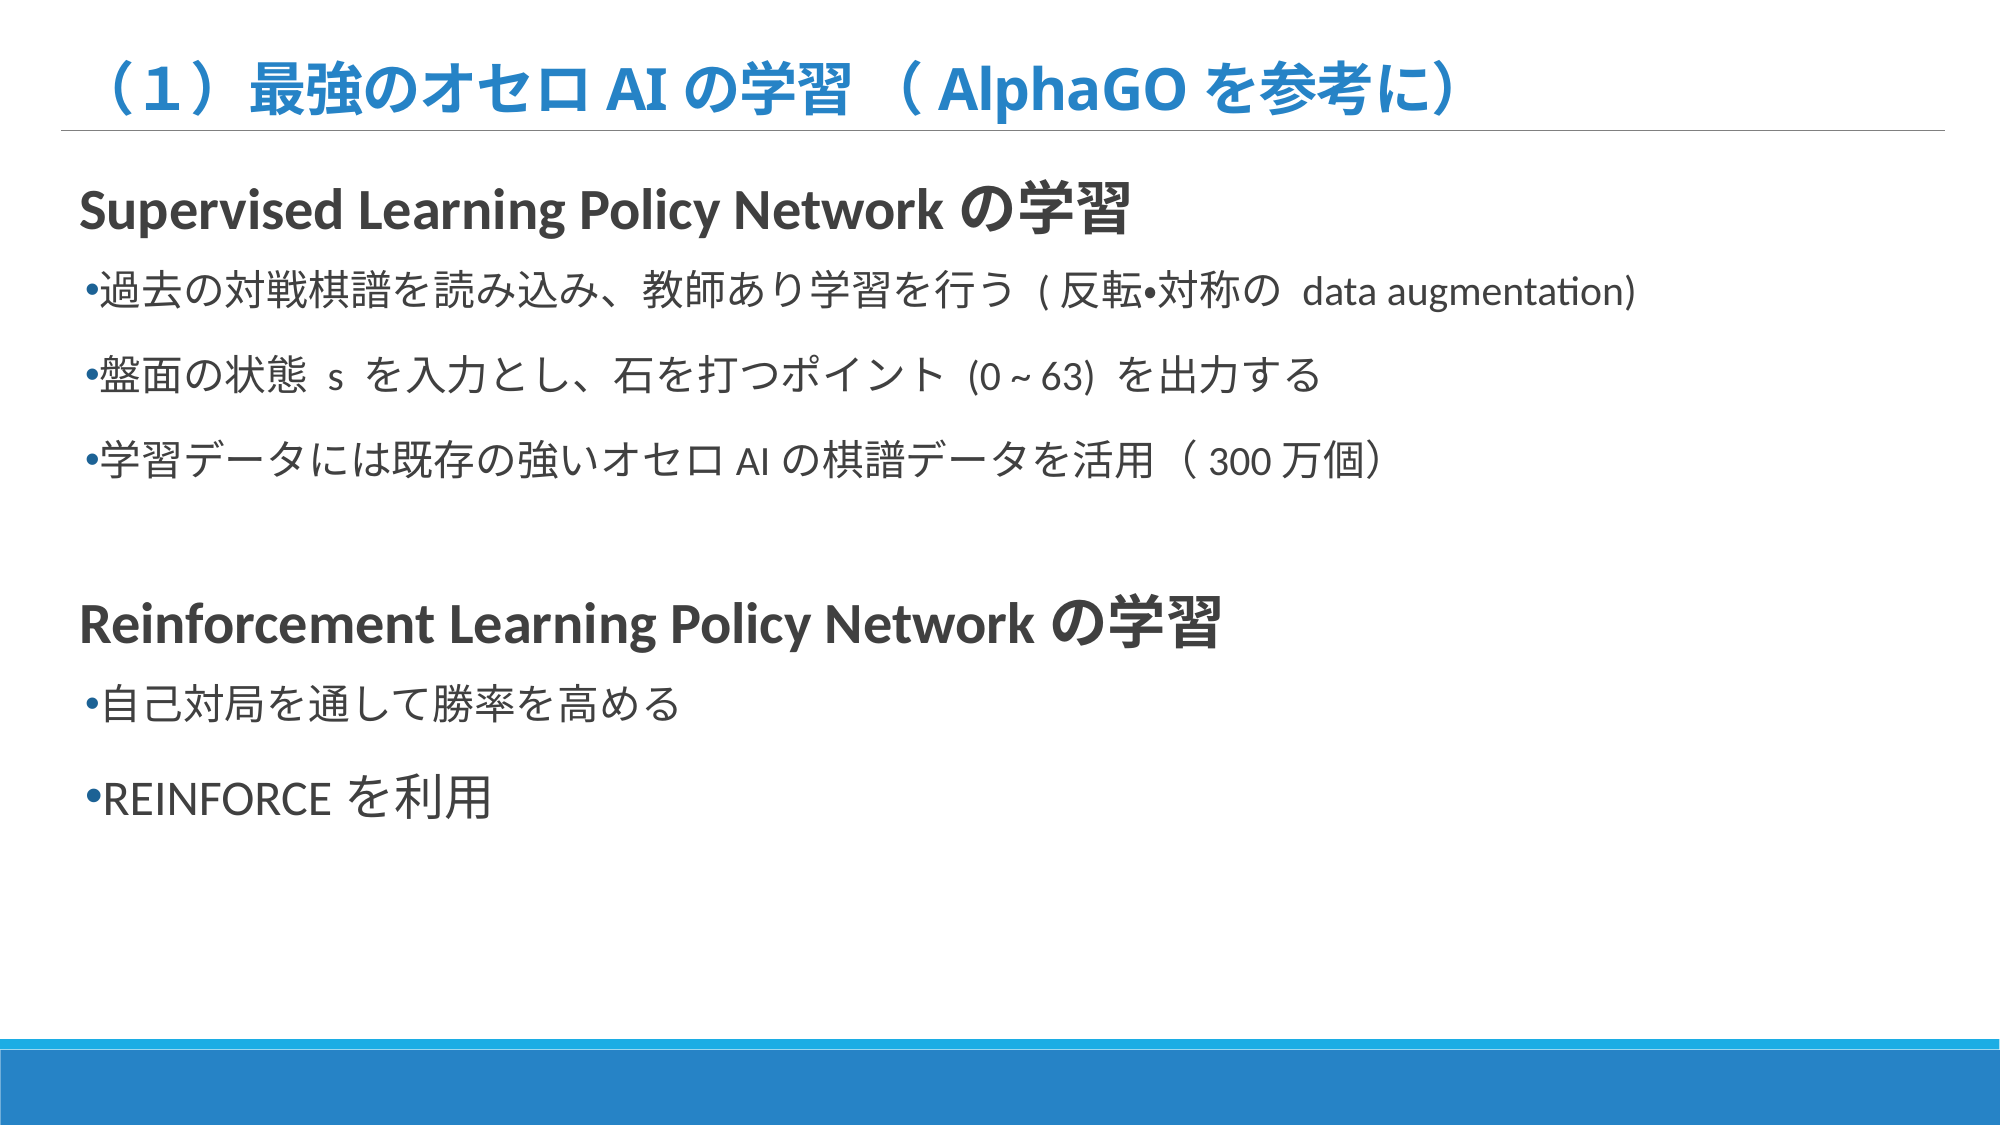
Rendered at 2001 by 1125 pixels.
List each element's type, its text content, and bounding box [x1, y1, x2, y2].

title （１）最強のオセロAIの学習 （AlphaGOを参考に） [61, 44, 1946, 131]
list Supervised Learning Policy Networkの学習 過去の対戦棋譜を読み込み、教師あり学習を行う (反転・対称の data augmentation) 盤面の状態 s を入力とし、石を打つポイント (0 ~ 63) を出力する 学習データには既存の強いオセロAIの棋譜データを活用（300万個） Reinforcement Learning Policy Networkの学習 自己対局を通して勝率を高める REINFORCEを利用 [61, 149, 1946, 963]
